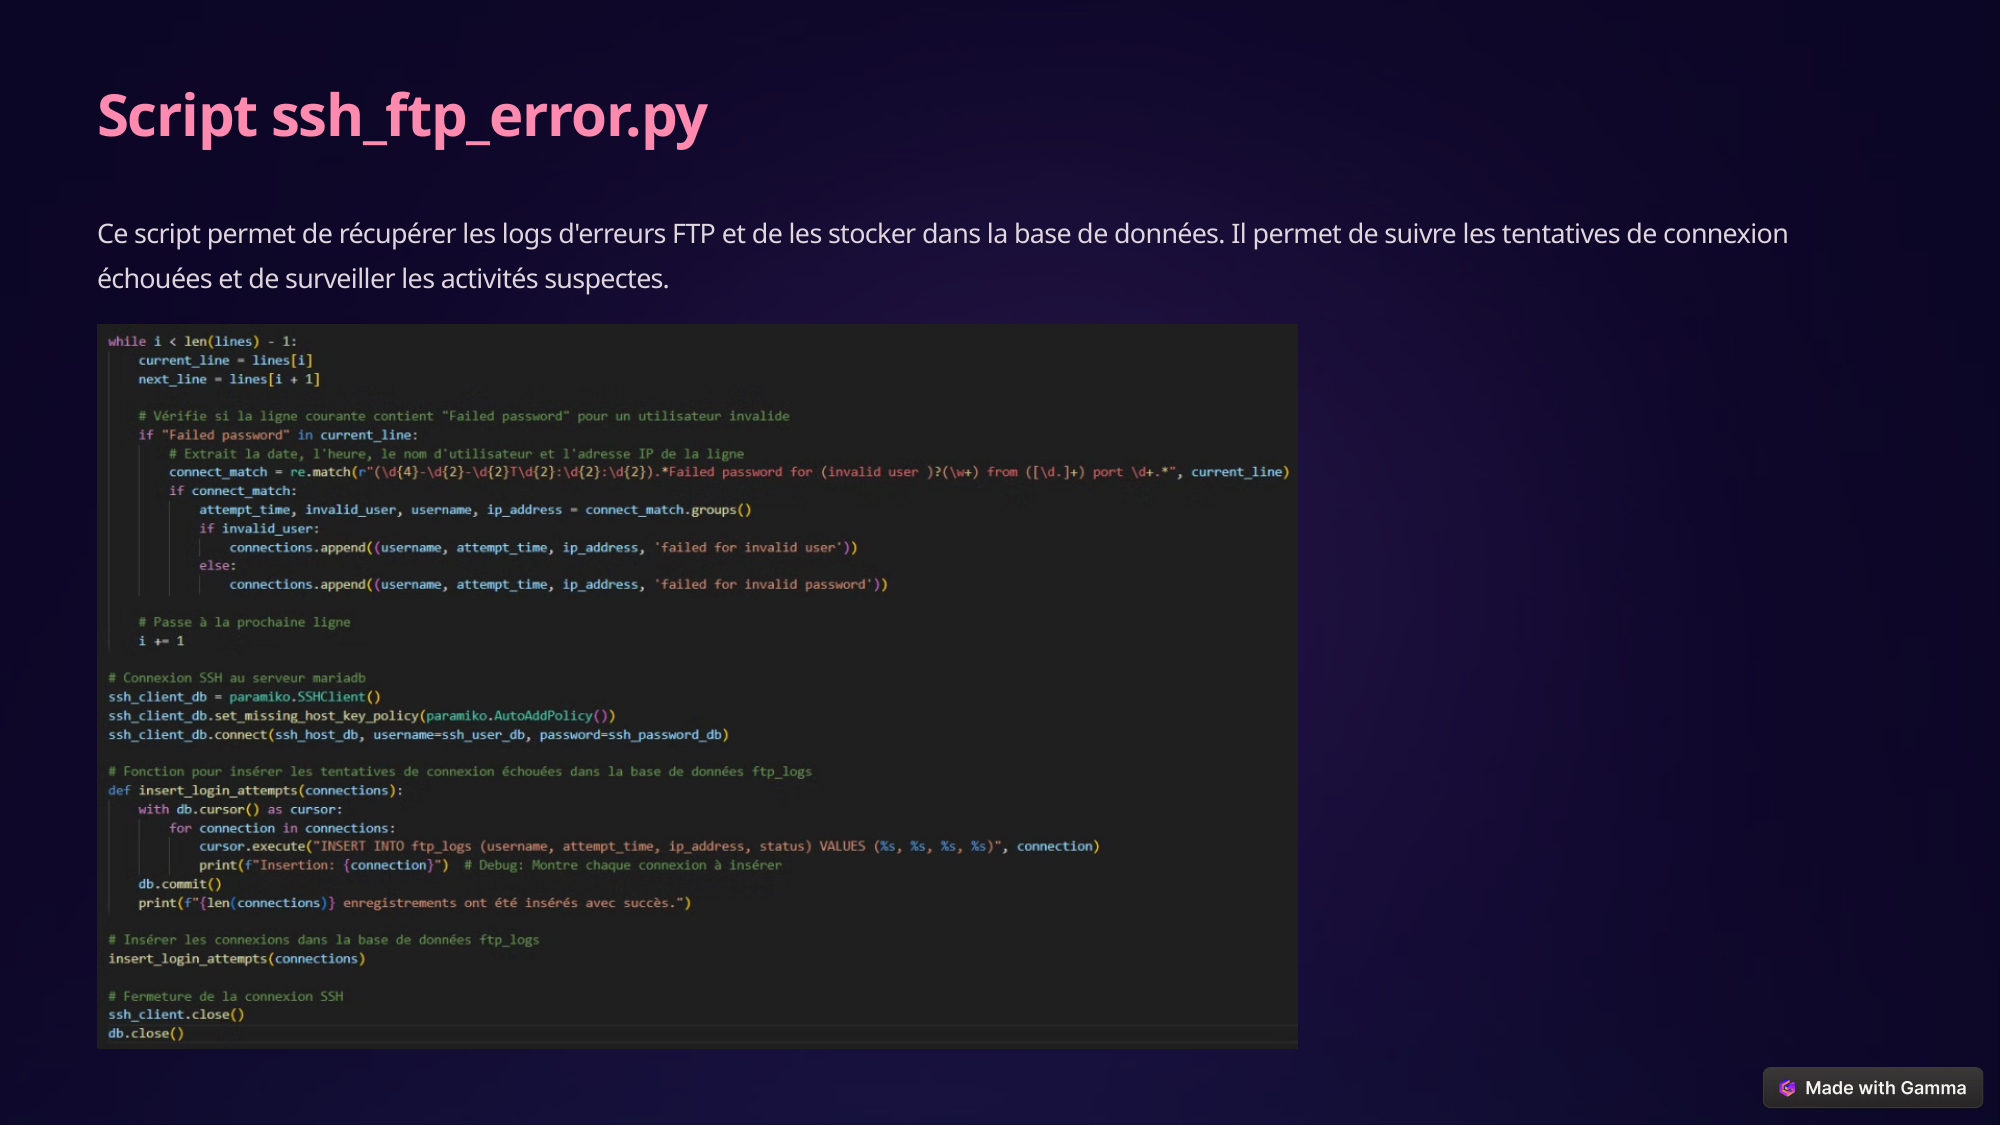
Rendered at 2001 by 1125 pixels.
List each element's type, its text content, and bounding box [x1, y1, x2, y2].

picture [97, 324, 1298, 1049]
text_box Ce script permet de récupérer les logs d'erreurs FTP et de les stocker dans la base de données. Il permet de suivre les tentatives de connexion échouées et de surveiller les activités suspectes. [97, 204, 1903, 294]
picture [1755, 1059, 1991, 1116]
text_box Script ssh_ftp_error.py [97, 76, 703, 150]
